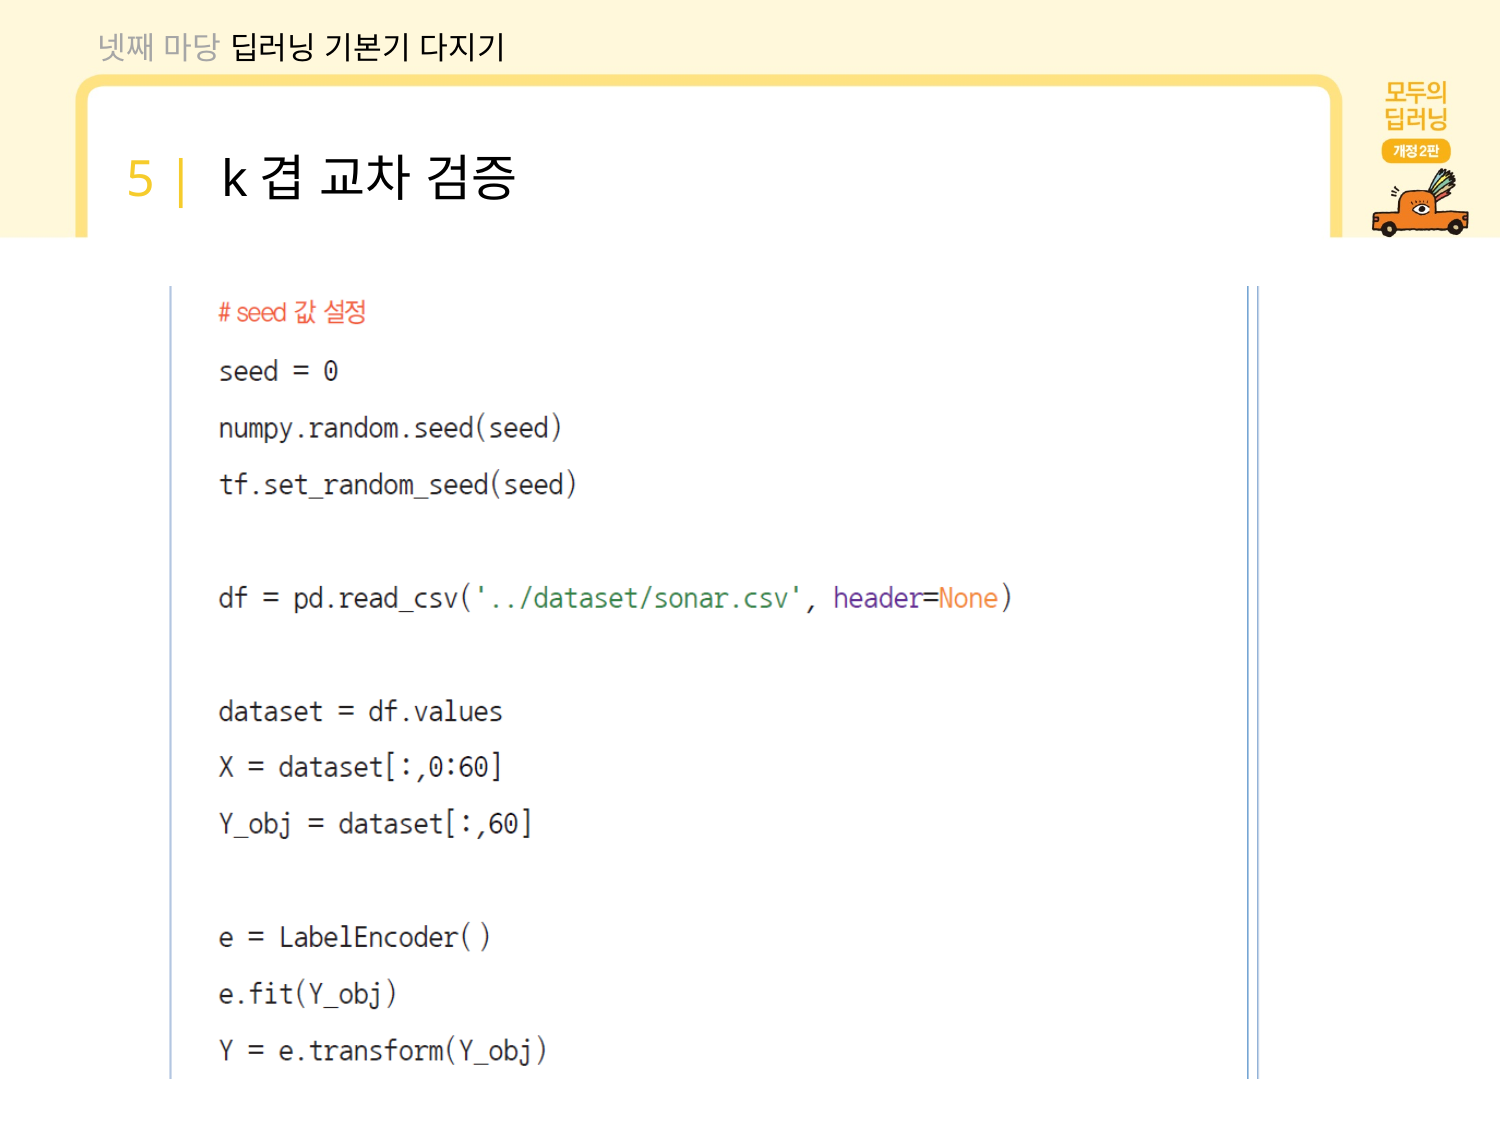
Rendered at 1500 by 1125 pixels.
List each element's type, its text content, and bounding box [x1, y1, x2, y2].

picture [0, 0, 1500, 1125]
text_box 넷째 마당 딥러닝 기본기 다지기 [82, 0, 1133, 74]
text_box 5 | k겹 교차 검증 [111, 99, 1309, 214]
